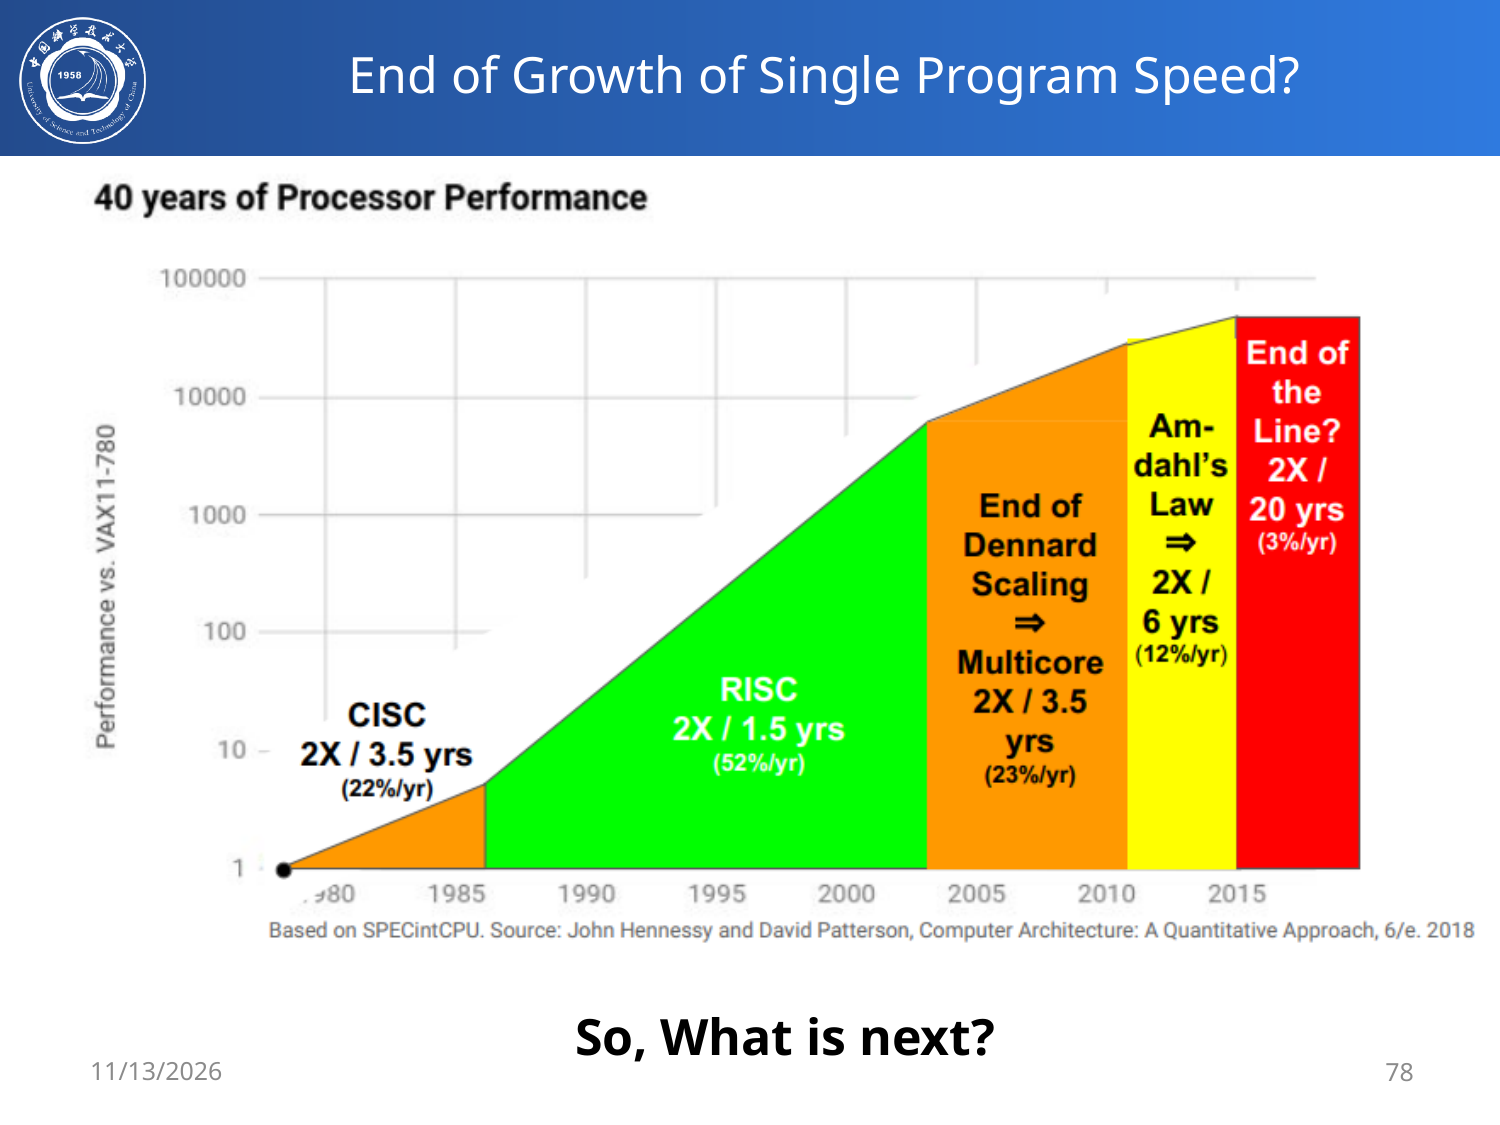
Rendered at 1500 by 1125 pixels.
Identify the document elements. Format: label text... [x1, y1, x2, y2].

slide_number 78 [1078, 1044, 1429, 1104]
picture [19, 17, 146, 144]
title End of Growth of Single Program Speed? [150, 0, 1500, 148]
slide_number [75, 1042, 425, 1103]
picture [35, 167, 1500, 948]
text_box So, What is next? [560, 998, 1027, 1073]
